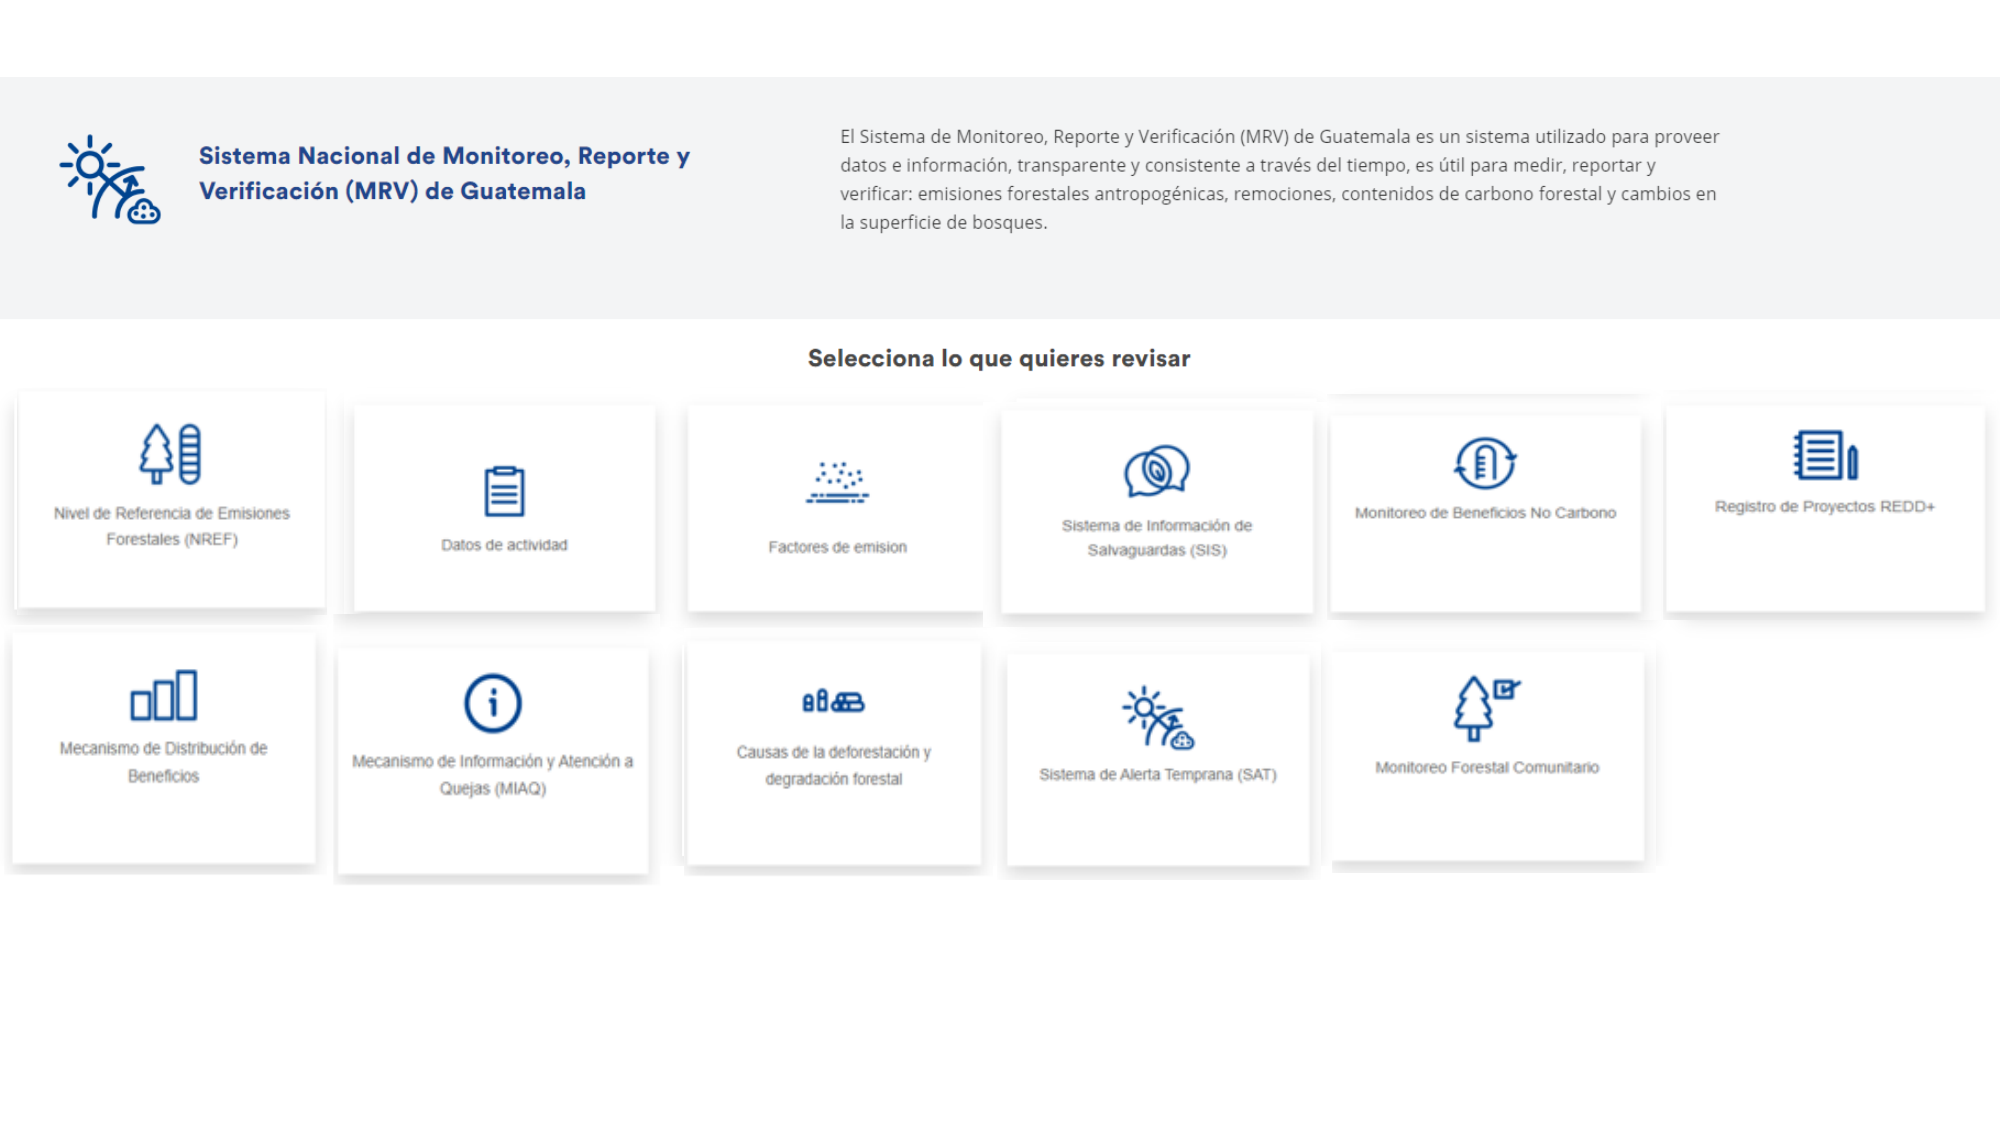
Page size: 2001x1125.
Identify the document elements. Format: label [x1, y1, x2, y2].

picture [0, 77, 2000, 891]
